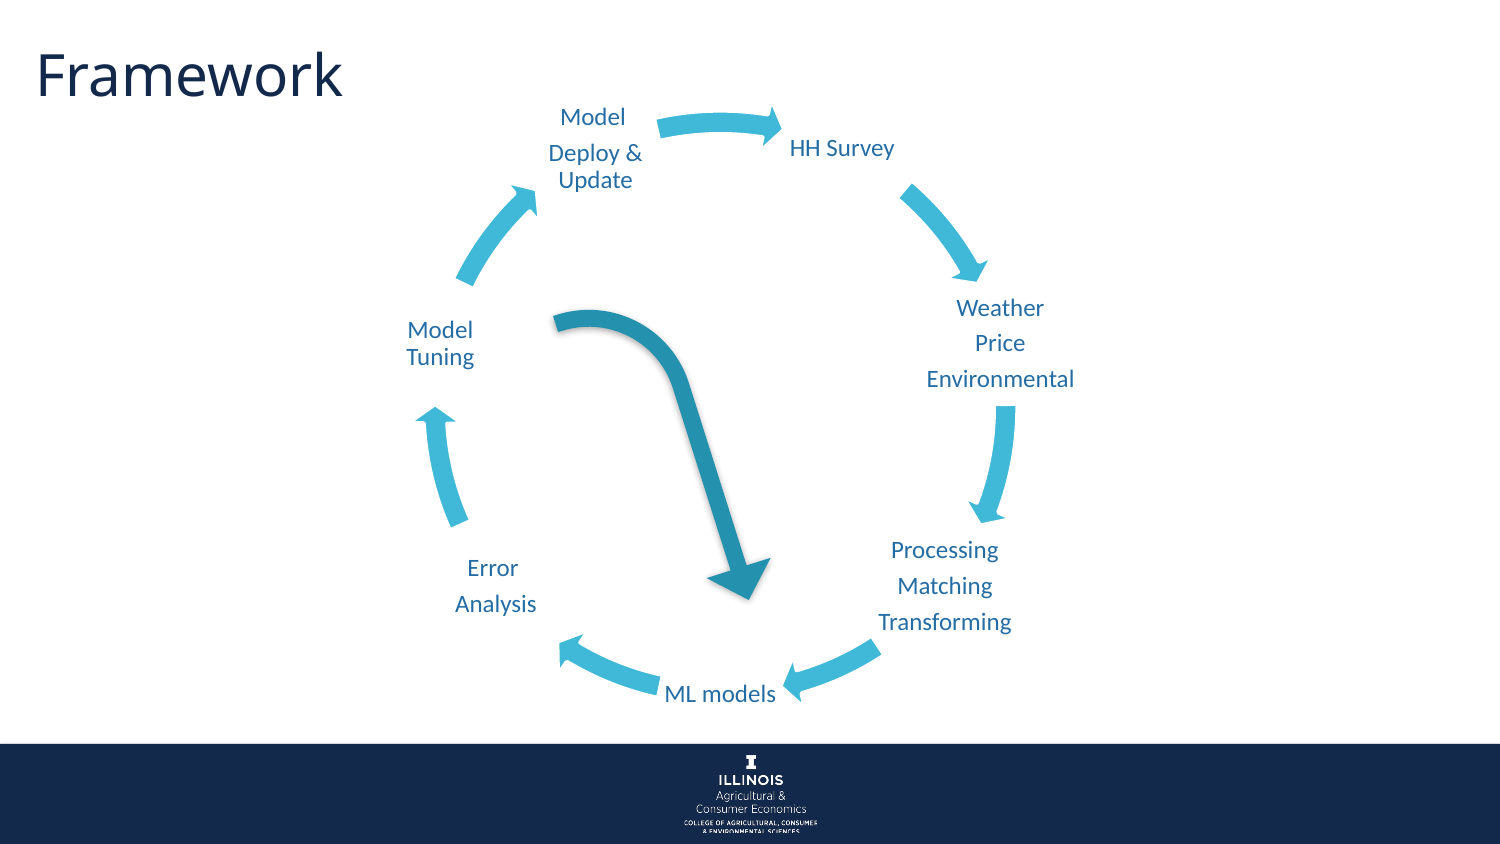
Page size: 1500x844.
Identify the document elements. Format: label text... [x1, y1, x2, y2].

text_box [249, 88, 1251, 756]
text_box Framework [20, 30, 1484, 536]
